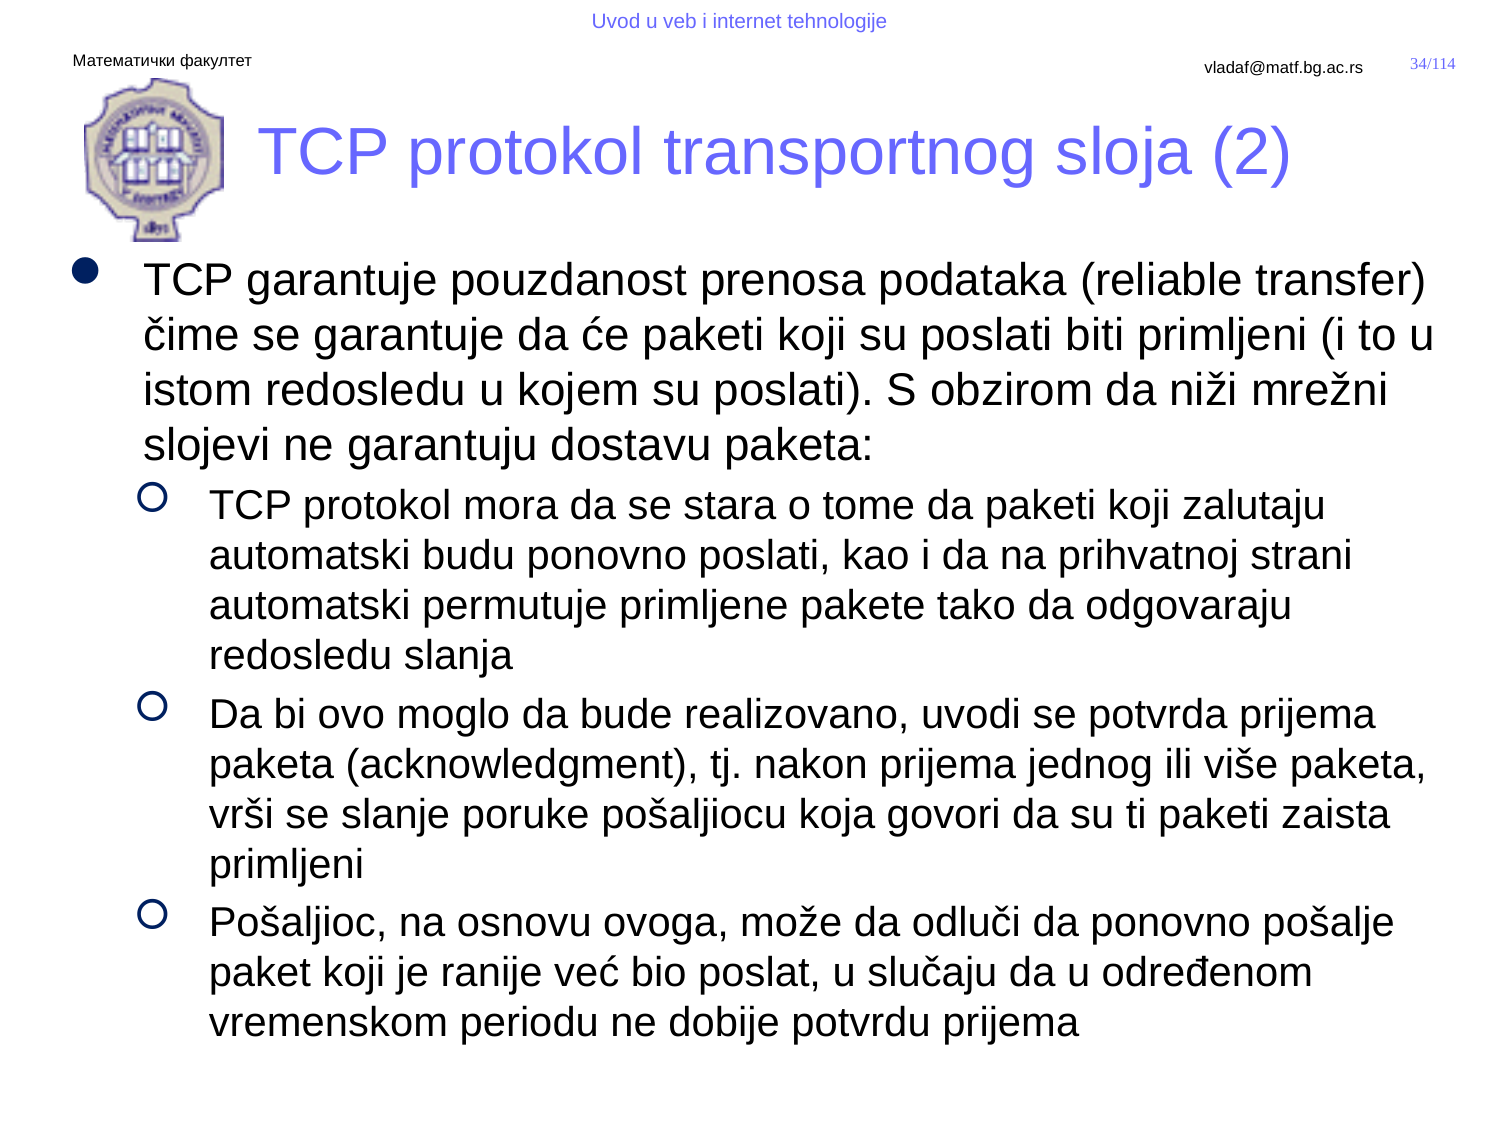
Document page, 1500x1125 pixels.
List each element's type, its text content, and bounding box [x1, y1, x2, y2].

list TCP garantuje pouzdanost prenosa podataka (reliable transfer) čime se garantuje da će paketi koji su poslati biti primljeni (i to u istom redosledu u kojem su poslati). S obzirom da niži mrežni slojevi ne garantuju dostavu paketa: TCP protokol mora da se stara o tome da paketi koji zalutaju automatski budu ponovno poslati, kao i da na prihvatnoj strani automatski permutuje primljene pakete tako da odgovaraju redosledu slanja Da bi ovo moglo da bude realizovano, uvodi se potvrda prijema paketa (acknowledgment), tj. nakon prijema jednog ili više paketa, vrši se slanje poruke pošaljiocu koja govori da su ti paketi zaista primljeni Pošaljioc, na osnovu ovoga, može da odluči da ponovno pošalje paket koji je ranije već bio poslat, u slučaju da u određenom vremenskom periodu ne dobije potvrdu prijema [53, 242, 1483, 598]
picture [84, 78, 224, 242]
title TCP protokol transportnog sloja (2) [242, 54, 1436, 242]
